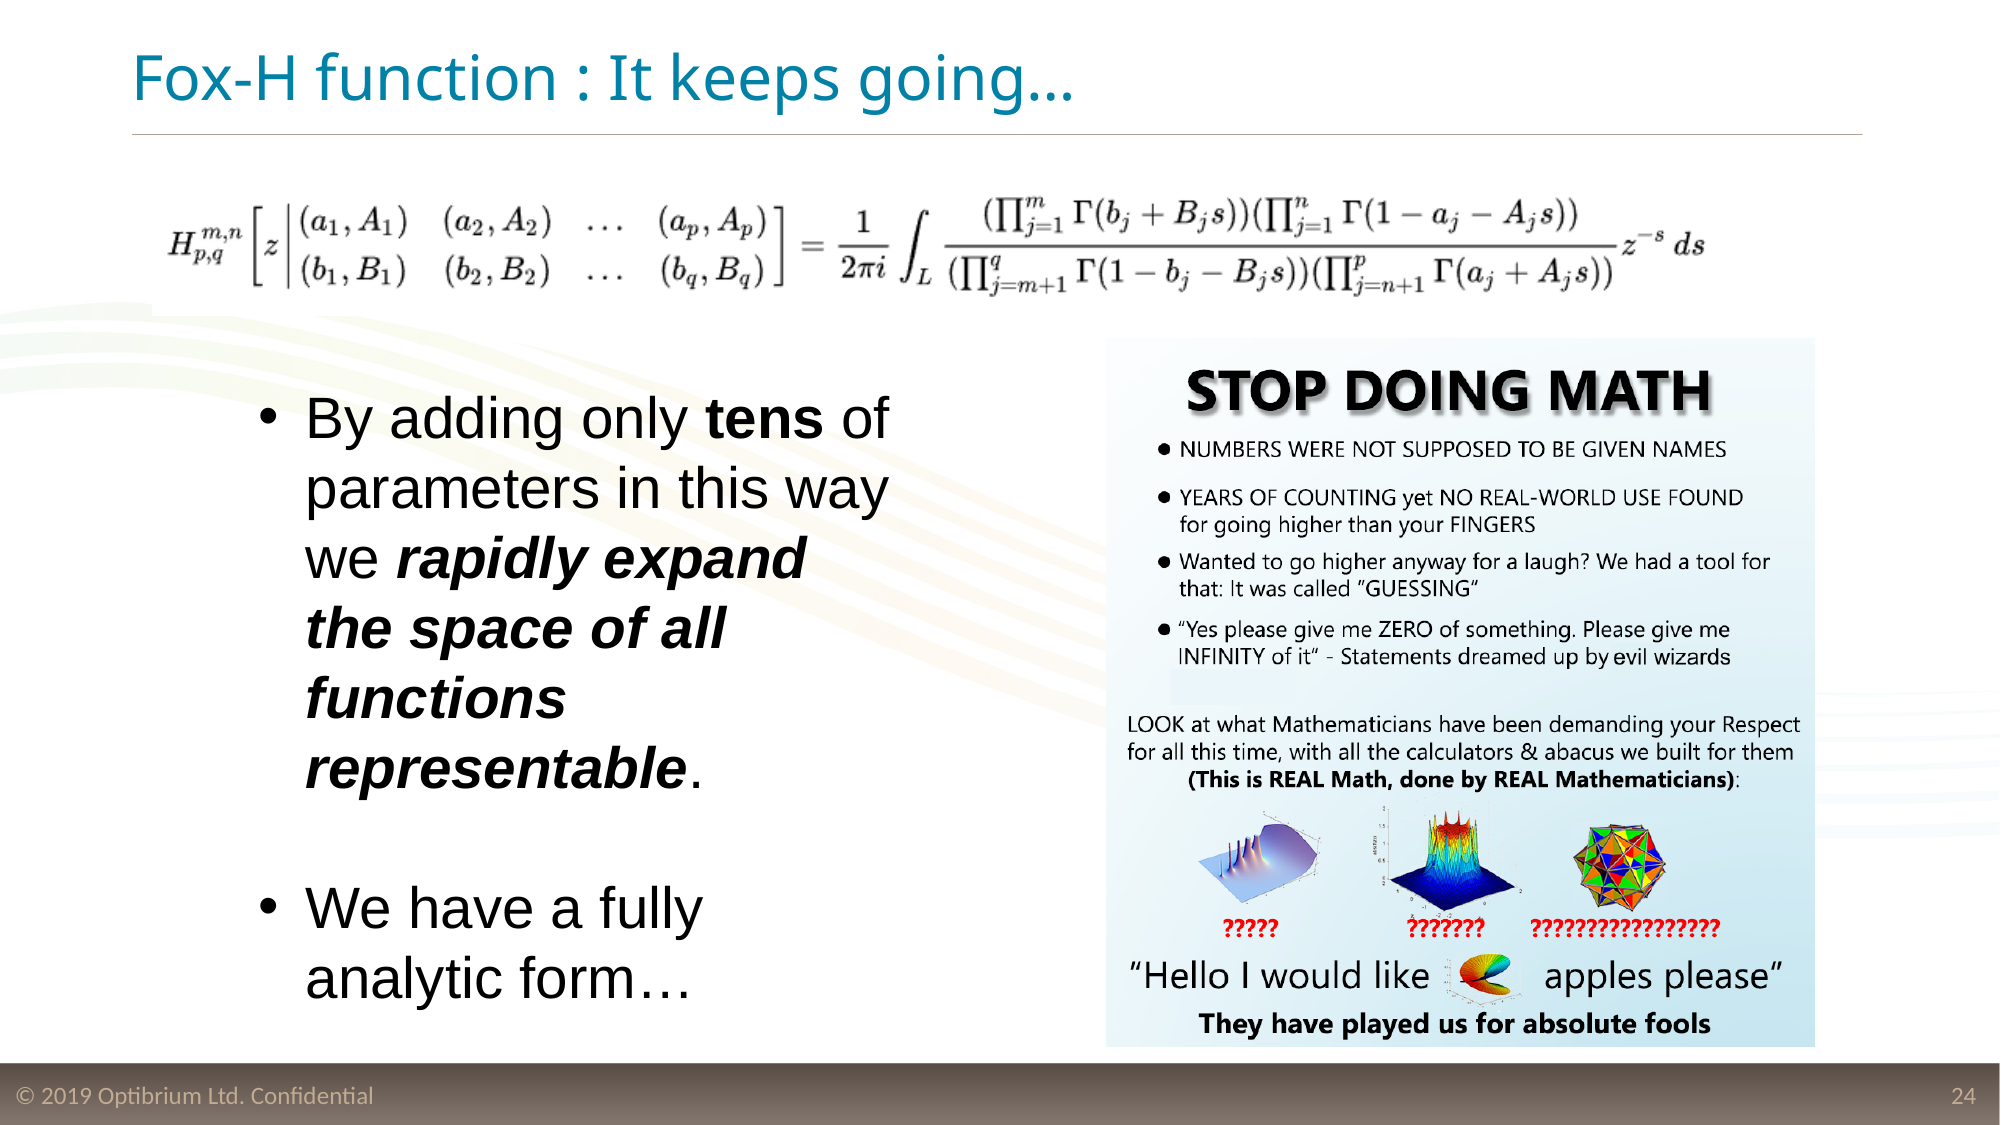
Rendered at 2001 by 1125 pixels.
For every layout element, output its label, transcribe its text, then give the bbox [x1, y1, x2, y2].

picture [0, 0, 2001, 1125]
text_box By adding only tens of parameters in this way we rapidly expand the space of all functions representable. We have a fully analytic form… [244, 373, 926, 1125]
slide_number 24 [1524, 1065, 1992, 1125]
title Fox-H function : It keeps going… [116, 11, 1992, 152]
